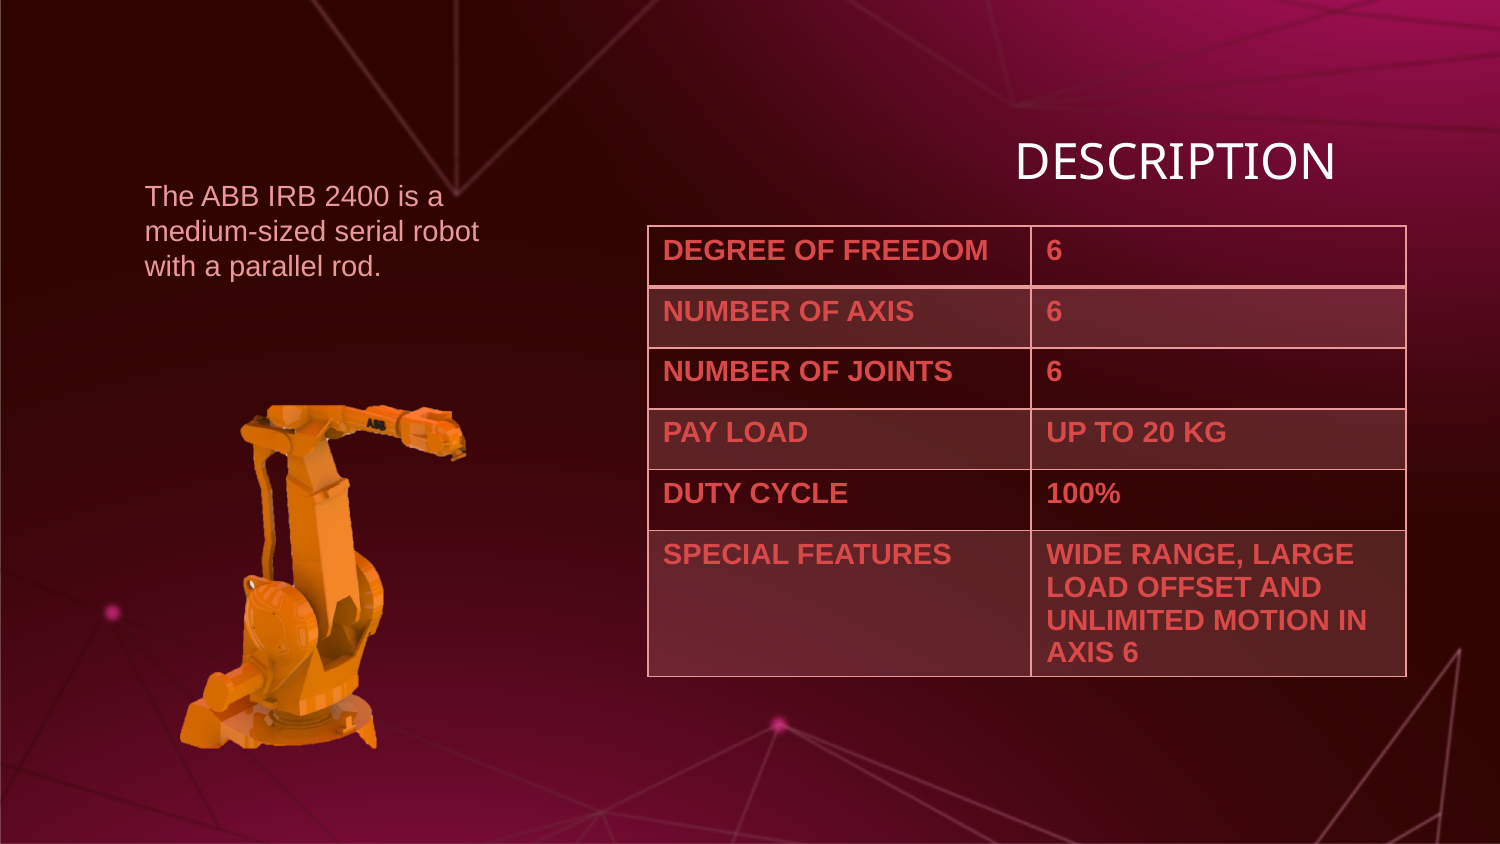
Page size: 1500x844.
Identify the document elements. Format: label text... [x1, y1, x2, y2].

text_box The ABB IRB 2400 is a medium-sized serial robot with a parallel rod. [129, 170, 533, 290]
table_cell PAY LOAD [649, 410, 1030, 469]
table_cell NUMBER OF JOINTS [649, 349, 1030, 408]
table_cell DUTY CYCLE [649, 470, 1030, 530]
table_cell 6 [1032, 349, 1405, 408]
picture [0, 0, 1500, 844]
table_cell 100% [1032, 470, 1405, 530]
title DESCRIPTION [999, 114, 1431, 190]
table_header DEGREE OF FREEDOM [649, 227, 1030, 285]
table_cell NUMBER OF AXIS [649, 289, 1030, 347]
table_header 6 [1032, 227, 1405, 285]
table_cell SPECIAL FEATURES [649, 531, 1030, 676]
table_cell UP TO 20 KG [1032, 410, 1405, 469]
table_cell WIDE RANGE, LARGE LOAD OFFSET AND UNLIMITED MOTION IN AXIS 6 [1032, 531, 1405, 676]
table_cell 6 [1032, 289, 1405, 347]
